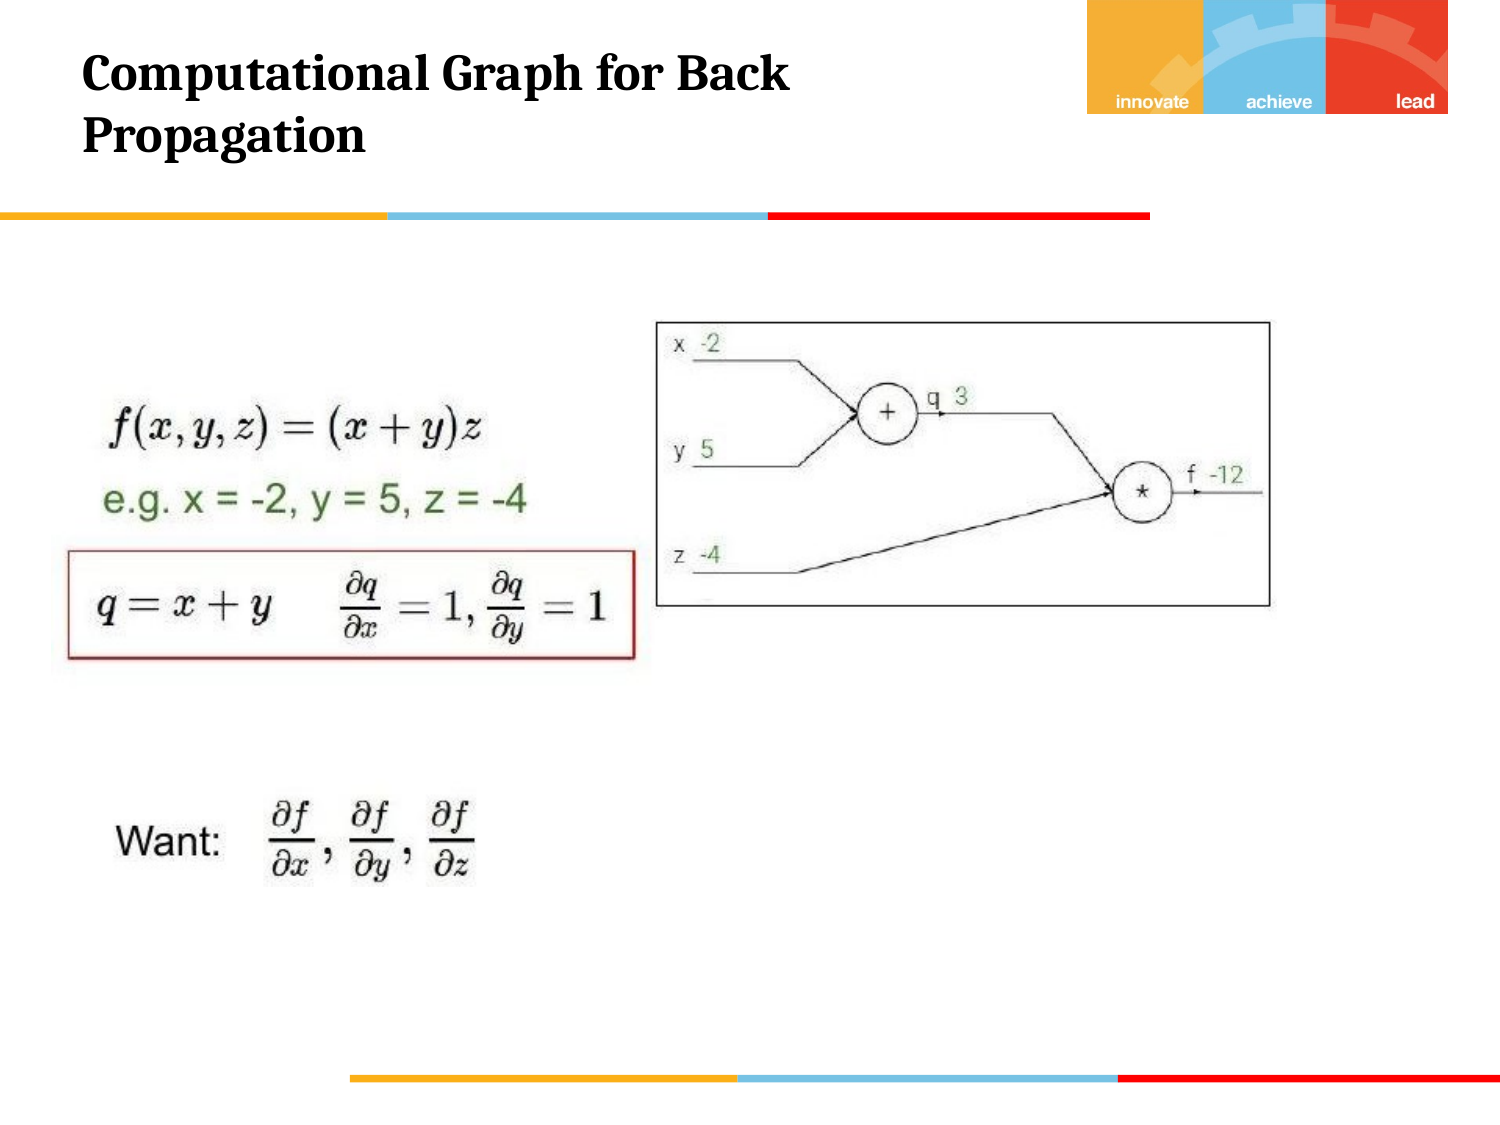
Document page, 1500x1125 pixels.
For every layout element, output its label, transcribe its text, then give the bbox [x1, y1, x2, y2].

picture [50, 319, 1277, 887]
title Computational Graph for Back Propagation [80, 4, 1087, 195]
picture [1087, 0, 1448, 114]
